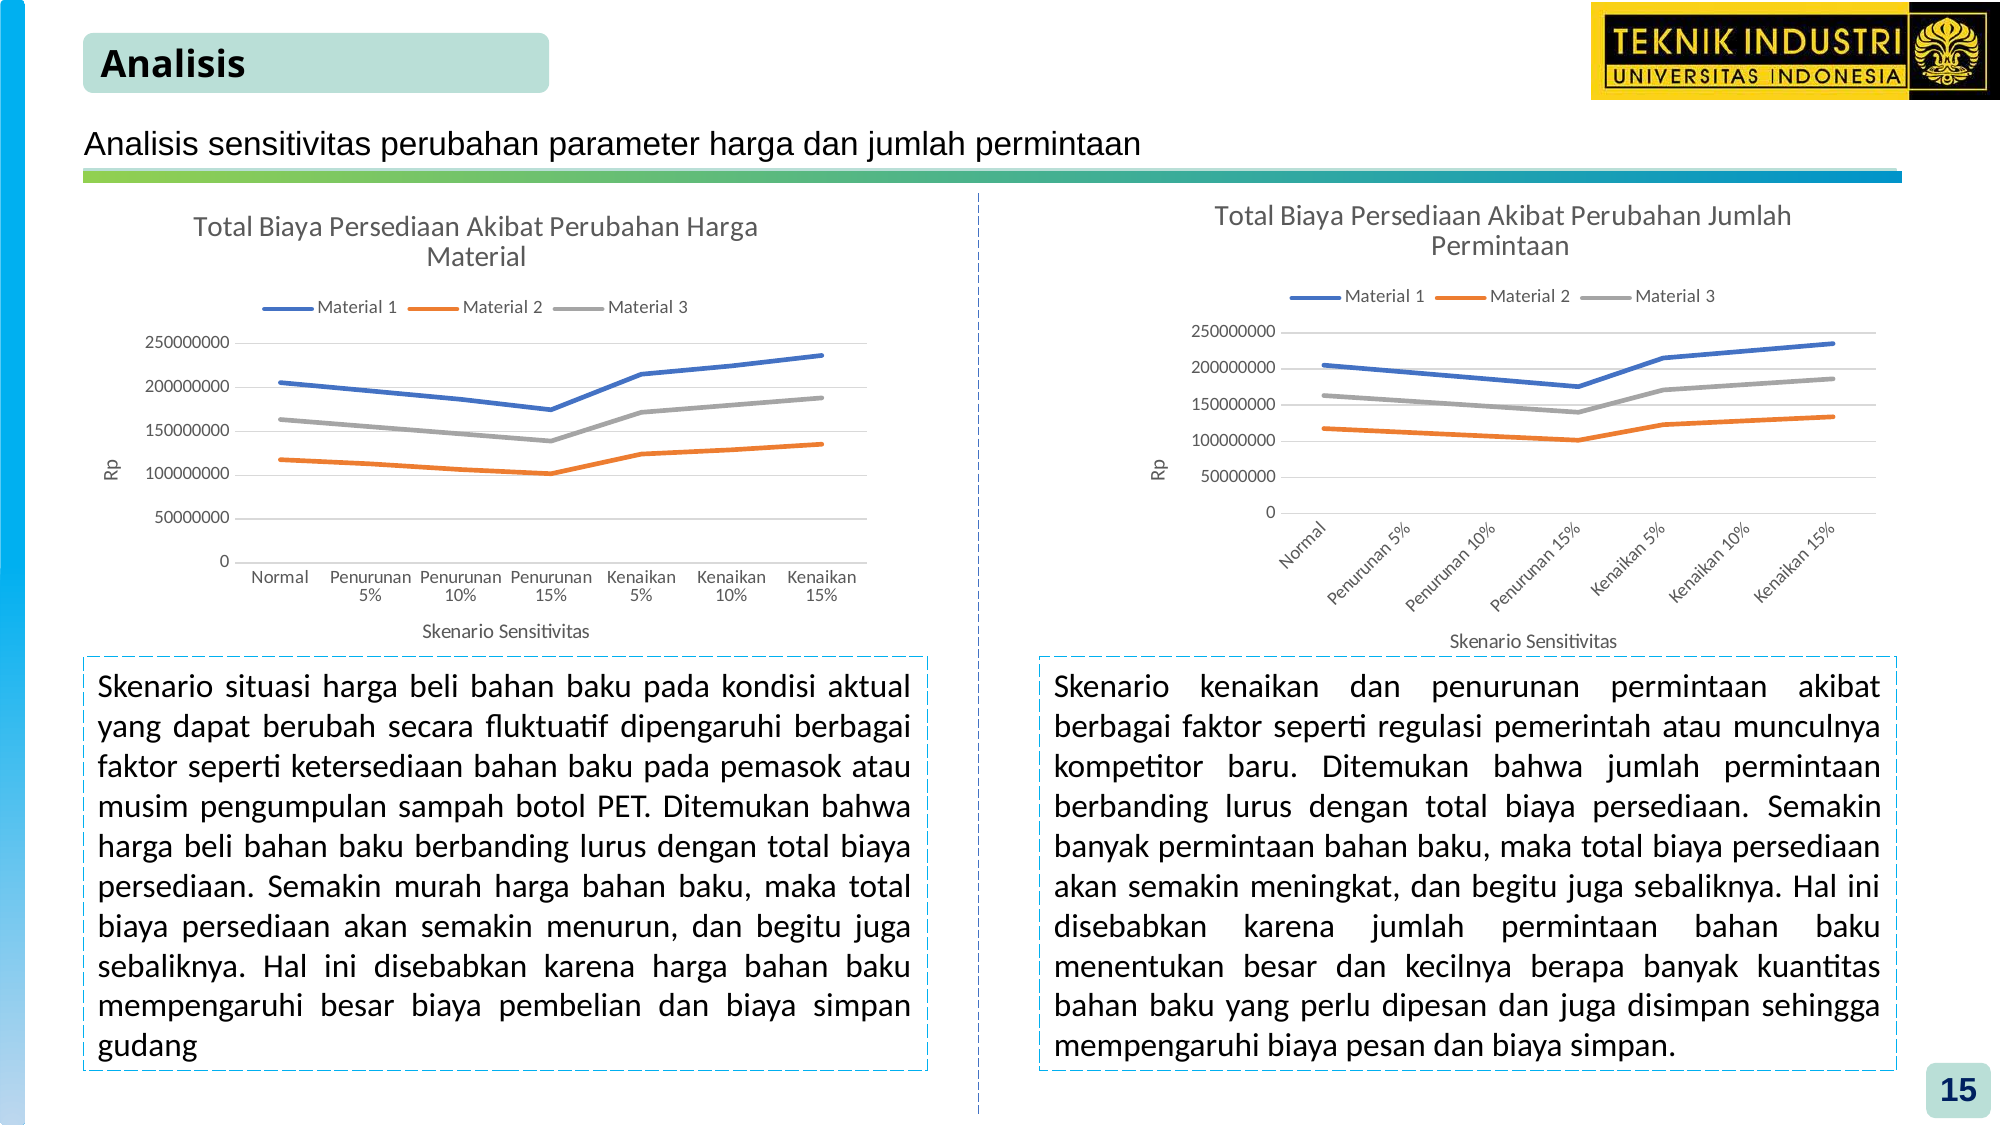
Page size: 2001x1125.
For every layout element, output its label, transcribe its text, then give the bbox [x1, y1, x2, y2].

text_box [1928, 1116, 1989, 1120]
picture [1591, 2, 2000, 100]
text_box Analisis sensitivitas perubahan parameter harga dan jumlah permintaan [69, 119, 1960, 180]
text_box Analisis [81, 31, 551, 94]
text_box 15 [1891, 1060, 2000, 1116]
text_box Skenario situasi harga beli bahan baku pada kondisi aktual yang dapat berubah secara fluktuatif dipengaruhi berbagai faktor seperti ketersediaan bahan baku pada pemasok atau musim pengumpulan sampah botol PET. Ditemukan bahwa harga beli bahan baku berbanding lurus dengan total biaya persediaan. Semakin murah harga bahan baku, maka total biaya persediaan akan semakin menurun, dan begitu juga sebaliknya. Hal ini disebabkan karena harga bahan baku mempengaruhi besar biaya pembelian dan biaya simpan gudang [83, 656, 928, 1071]
chart [1116, 176, 1892, 685]
text_box Skenario kenaikan dan penurunan permintaan akibat berbagai faktor seperti regulasi pemerintah atau munculnya kompetitor baru. Ditemukan bahwa jumlah permintaan berbanding lurus dengan total biaya persediaan. Semakin banyak permintaan bahan baku, maka total biaya persediaan akan semakin meningkat, dan begitu juga sebaliknya. Hal ini disebabkan karena jumlah permintaan bahan baku menentukan besar dan kecilnya berapa banyak kuantitas bahan baku yang perlu dipesan dan juga disimpan sehingga mempengaruhi biaya pesan dan biaya simpan. [1039, 656, 1897, 1071]
text_box [0, 0, 26, 1125]
text_box [82, 171, 1903, 184]
chart [69, 188, 884, 675]
